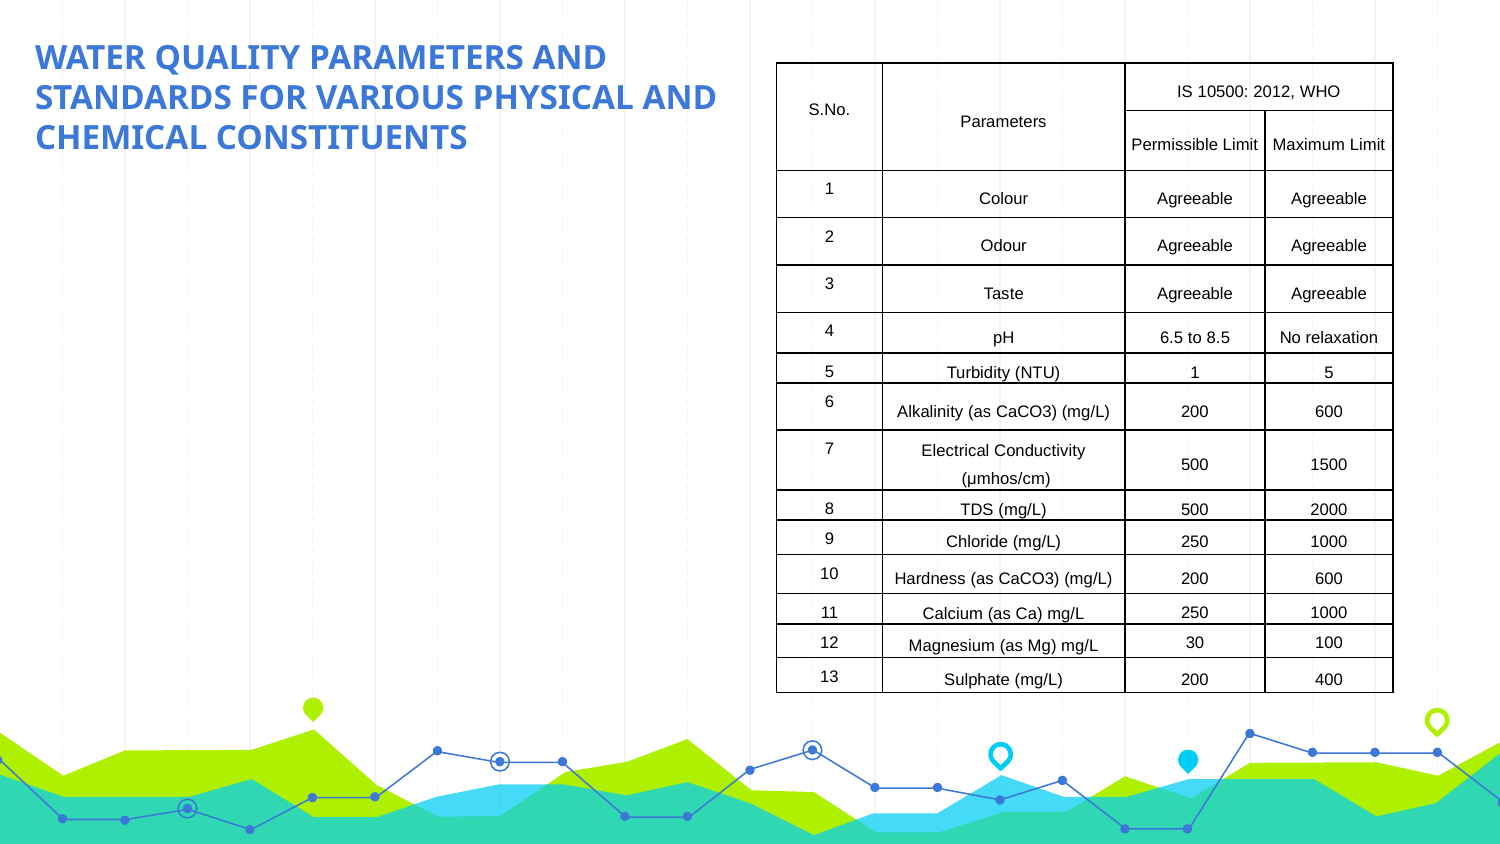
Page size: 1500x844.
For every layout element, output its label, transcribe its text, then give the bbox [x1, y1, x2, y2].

table_cell Magnesium (as Mg) mg/L [883, 625, 1124, 657]
table_cell 4 [777, 313, 882, 352]
table_cell 500 [1126, 431, 1264, 489]
table_cell Calcium (as Ca) mg/L [883, 594, 1124, 623]
table_cell Chloride (mg/L) [883, 521, 1124, 554]
table_header S.No. [777, 64, 882, 170]
table_cell Agreeable [1126, 171, 1264, 217]
table_cell 600 [1266, 384, 1392, 429]
table_cell Alkalinity (as CaCO3) (mg/L) [883, 384, 1124, 429]
table_cell 9 [777, 521, 882, 554]
table_cell 1 [1126, 354, 1264, 382]
table_cell 6.5 to 8.5 [1126, 313, 1264, 352]
table_cell 8 [777, 491, 882, 519]
table_cell 3 [777, 266, 882, 312]
table_cell 10 [777, 555, 882, 593]
table_cell 1 [777, 171, 882, 217]
table_header IS 10500: 2012, WHO [1126, 64, 1392, 110]
table_cell Maximum Limit [1266, 111, 1392, 170]
table_cell 5 [777, 354, 882, 382]
table_cell 100 [1266, 625, 1392, 657]
table_cell TDS (mg/L) [883, 491, 1124, 519]
table_cell 30 [1126, 625, 1264, 657]
table_cell 500 [1126, 491, 1264, 519]
table_cell 600 [1266, 555, 1392, 593]
table_cell Agreeable [1266, 218, 1392, 264]
table_cell 13 [777, 658, 882, 692]
table_cell Sulphate (mg/L) [883, 658, 1124, 692]
table_cell Taste [883, 266, 1124, 312]
table_cell 200 [1126, 555, 1264, 593]
table_cell 200 [1126, 384, 1264, 429]
table_cell Agreeable [1266, 171, 1392, 217]
table_cell 6 [777, 384, 882, 429]
table_cell Permissible Limit [1126, 111, 1264, 170]
table_cell 5 [1266, 354, 1392, 382]
table_cell 1000 [1266, 594, 1392, 623]
table_cell Turbidity (NTU) [883, 354, 1124, 382]
table_cell 1000 [1266, 521, 1392, 554]
table_cell No relaxation [1266, 313, 1392, 352]
text_box WATER QUALITY PARAMETERS AND STANDARDS FOR VARIOUS PHYSICAL AND CHEMICAL CONSTITUENTS [20, 28, 777, 164]
table_header Parameters [883, 64, 1124, 170]
table_cell Hardness (as CaCO3) (mg/L) [883, 555, 1124, 593]
table_cell 250 [1126, 521, 1264, 554]
table_cell 400 [1266, 658, 1392, 692]
table_cell 11 [777, 594, 882, 623]
table_cell 12 [777, 625, 882, 657]
table_cell 2000 [1266, 491, 1392, 519]
table_cell 2 [777, 218, 882, 264]
table_cell 200 [1126, 658, 1264, 692]
table_cell Odour [883, 218, 1124, 264]
table_cell 1500 [1266, 431, 1392, 489]
table_cell 7 [777, 431, 882, 489]
table_cell Agreeable [1266, 266, 1392, 312]
table_cell 250 [1126, 594, 1264, 623]
table_cell Agreeable [1126, 266, 1264, 312]
table_cell Agreeable [1126, 218, 1264, 264]
table_cell pH [883, 313, 1124, 352]
table_cell Electrical Conductivity (μmhos/cm) [883, 431, 1124, 489]
table_cell Colour [883, 171, 1124, 217]
